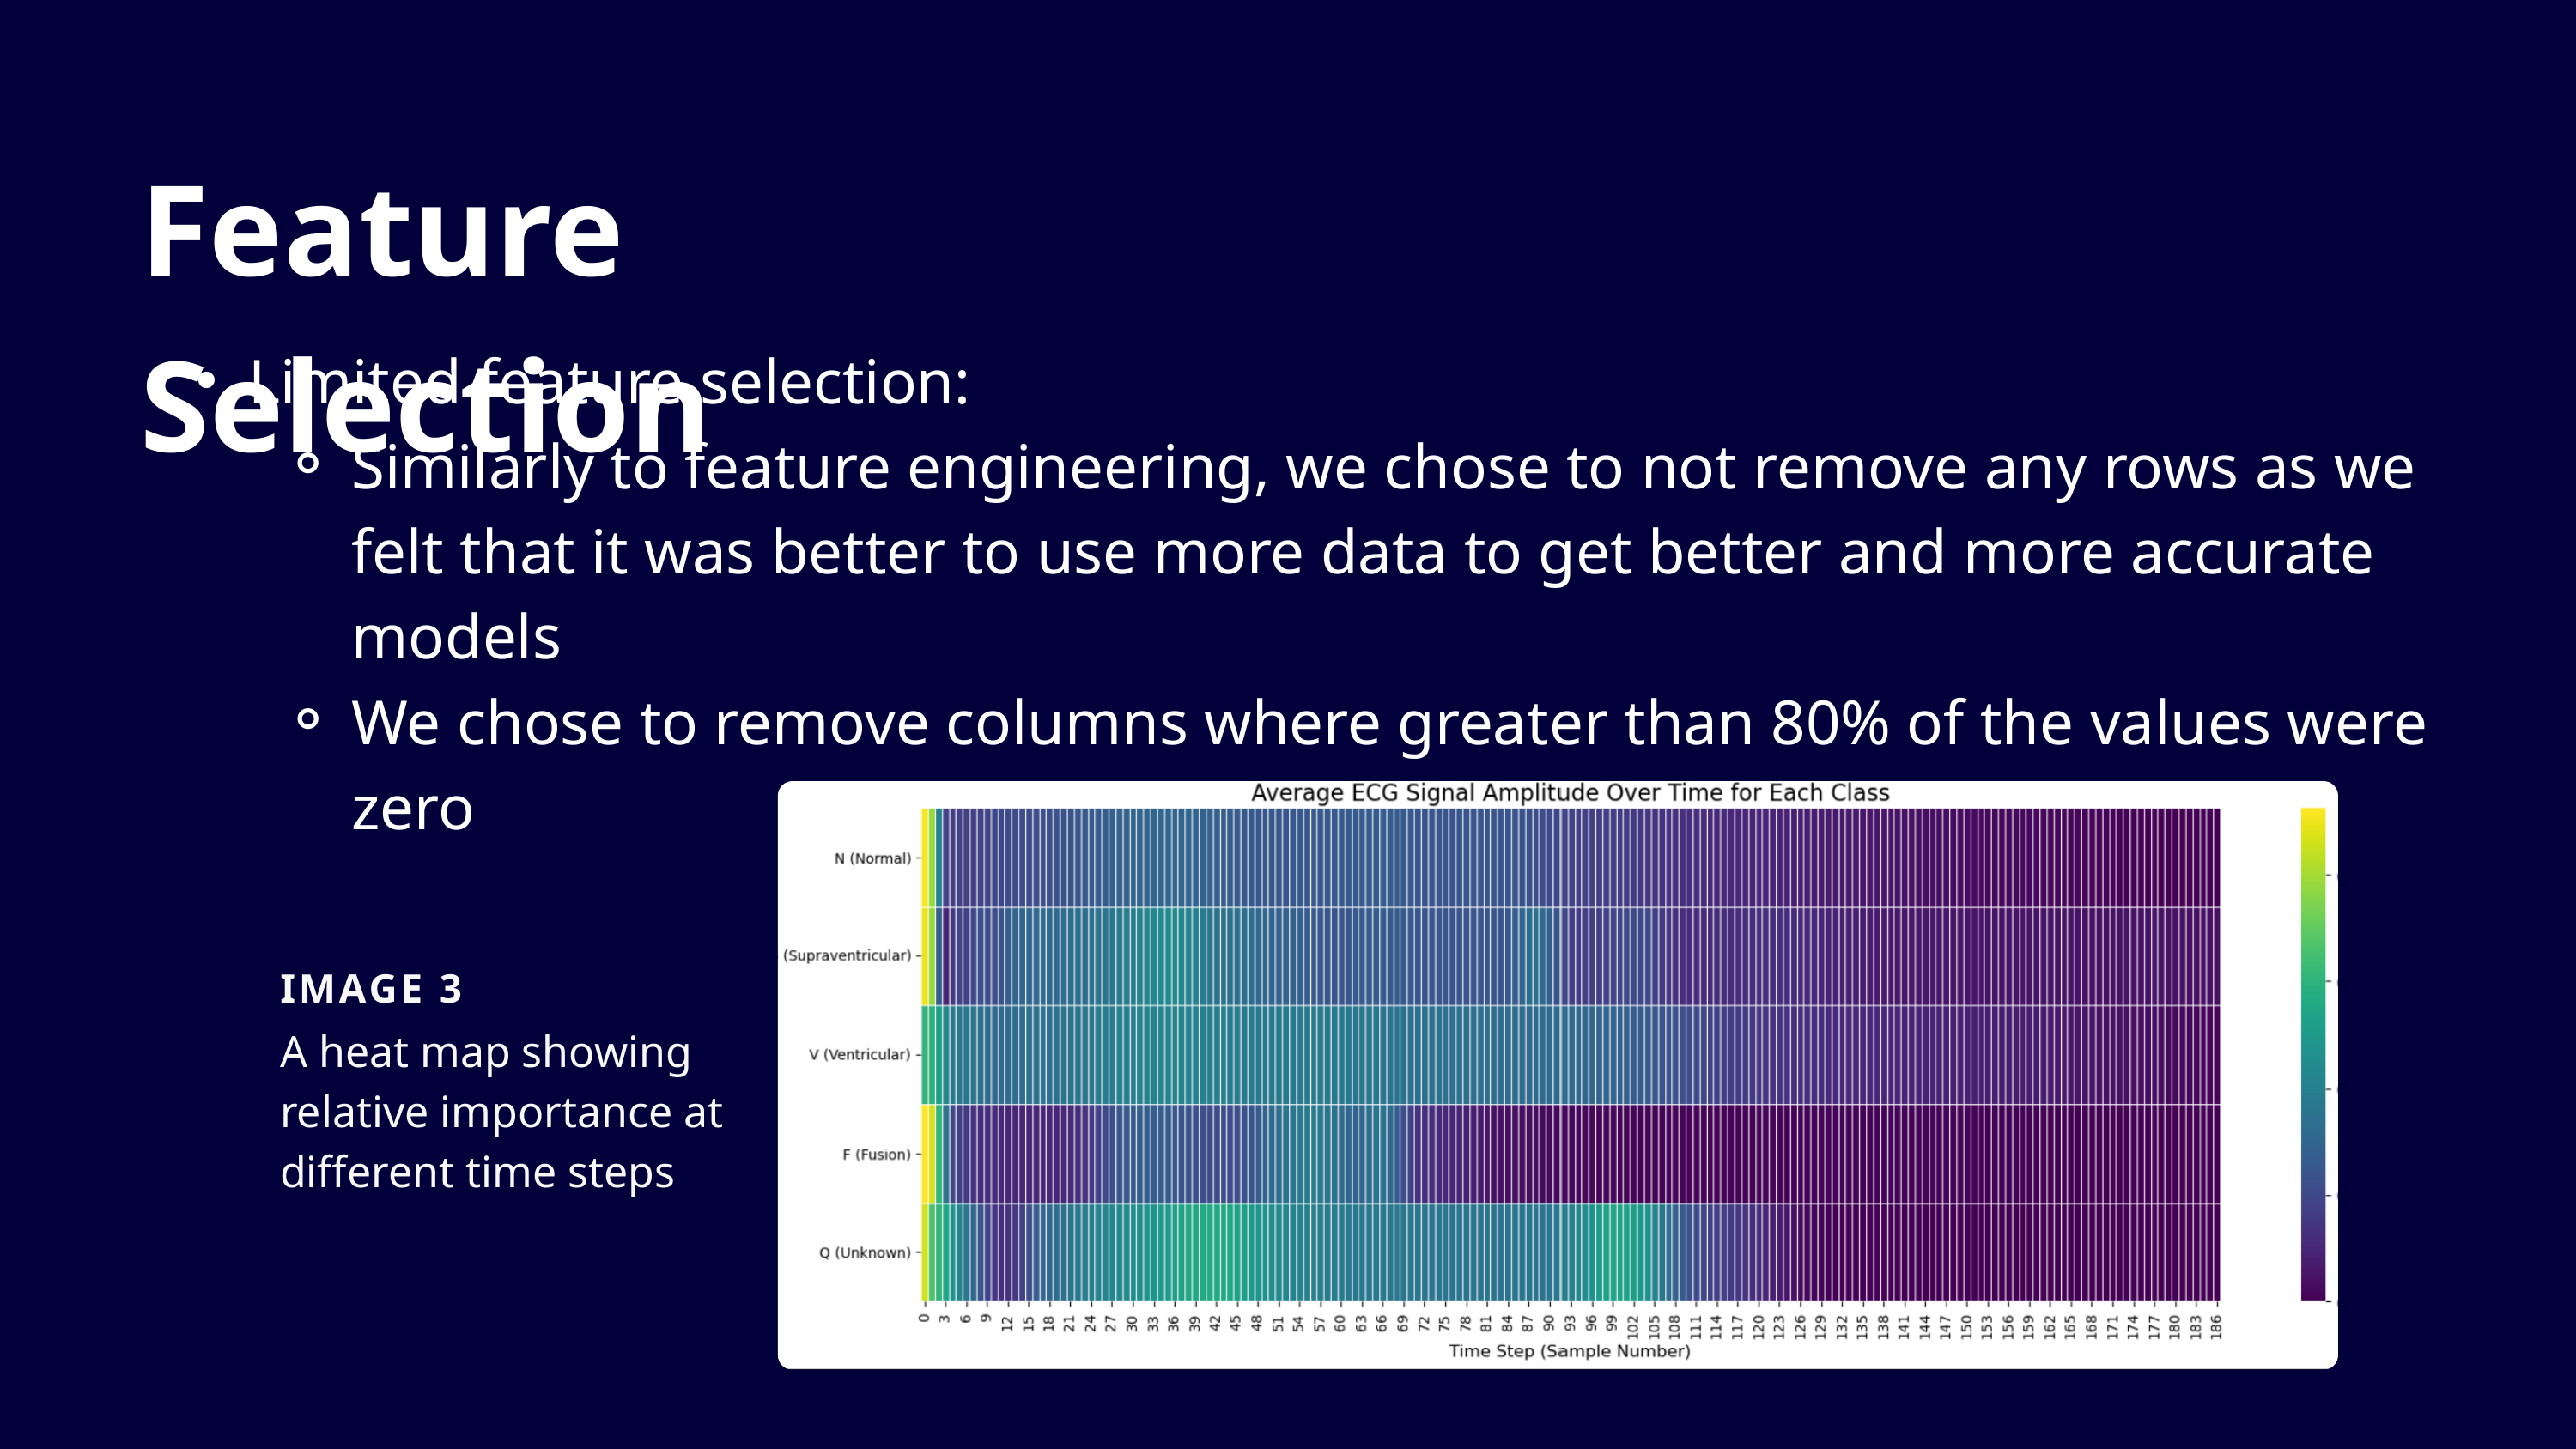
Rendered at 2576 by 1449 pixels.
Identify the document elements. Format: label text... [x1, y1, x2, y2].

text_box Feature Selection [140, 125, 1206, 477]
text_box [777, 780, 2339, 1370]
text_box Limited feature selection: Similarly to feature engineering, we chose to not remove any rows as we felt that it was better to use more data to get better and more accurate models We chose to remove columns where greater than 80% of the values were zero [144, 330, 2432, 842]
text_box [280, 961, 779, 1190]
